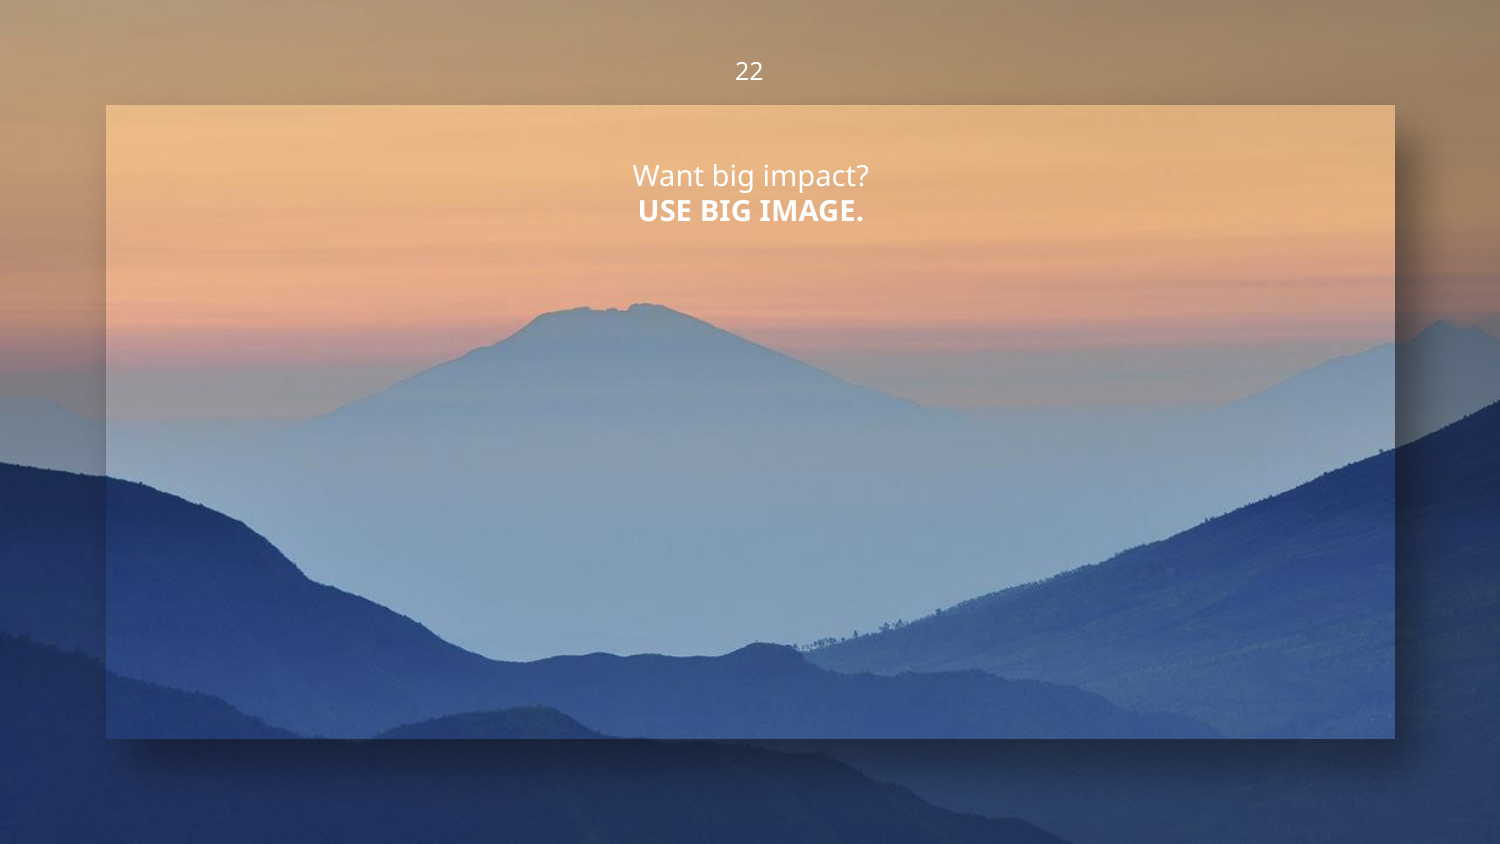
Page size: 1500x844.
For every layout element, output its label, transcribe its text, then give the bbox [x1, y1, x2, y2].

title Want big impact? USE BIG IMAGE. [107, 142, 1395, 267]
slide_number 22 [104, 0, 1395, 105]
picture [0, 0, 1500, 844]
